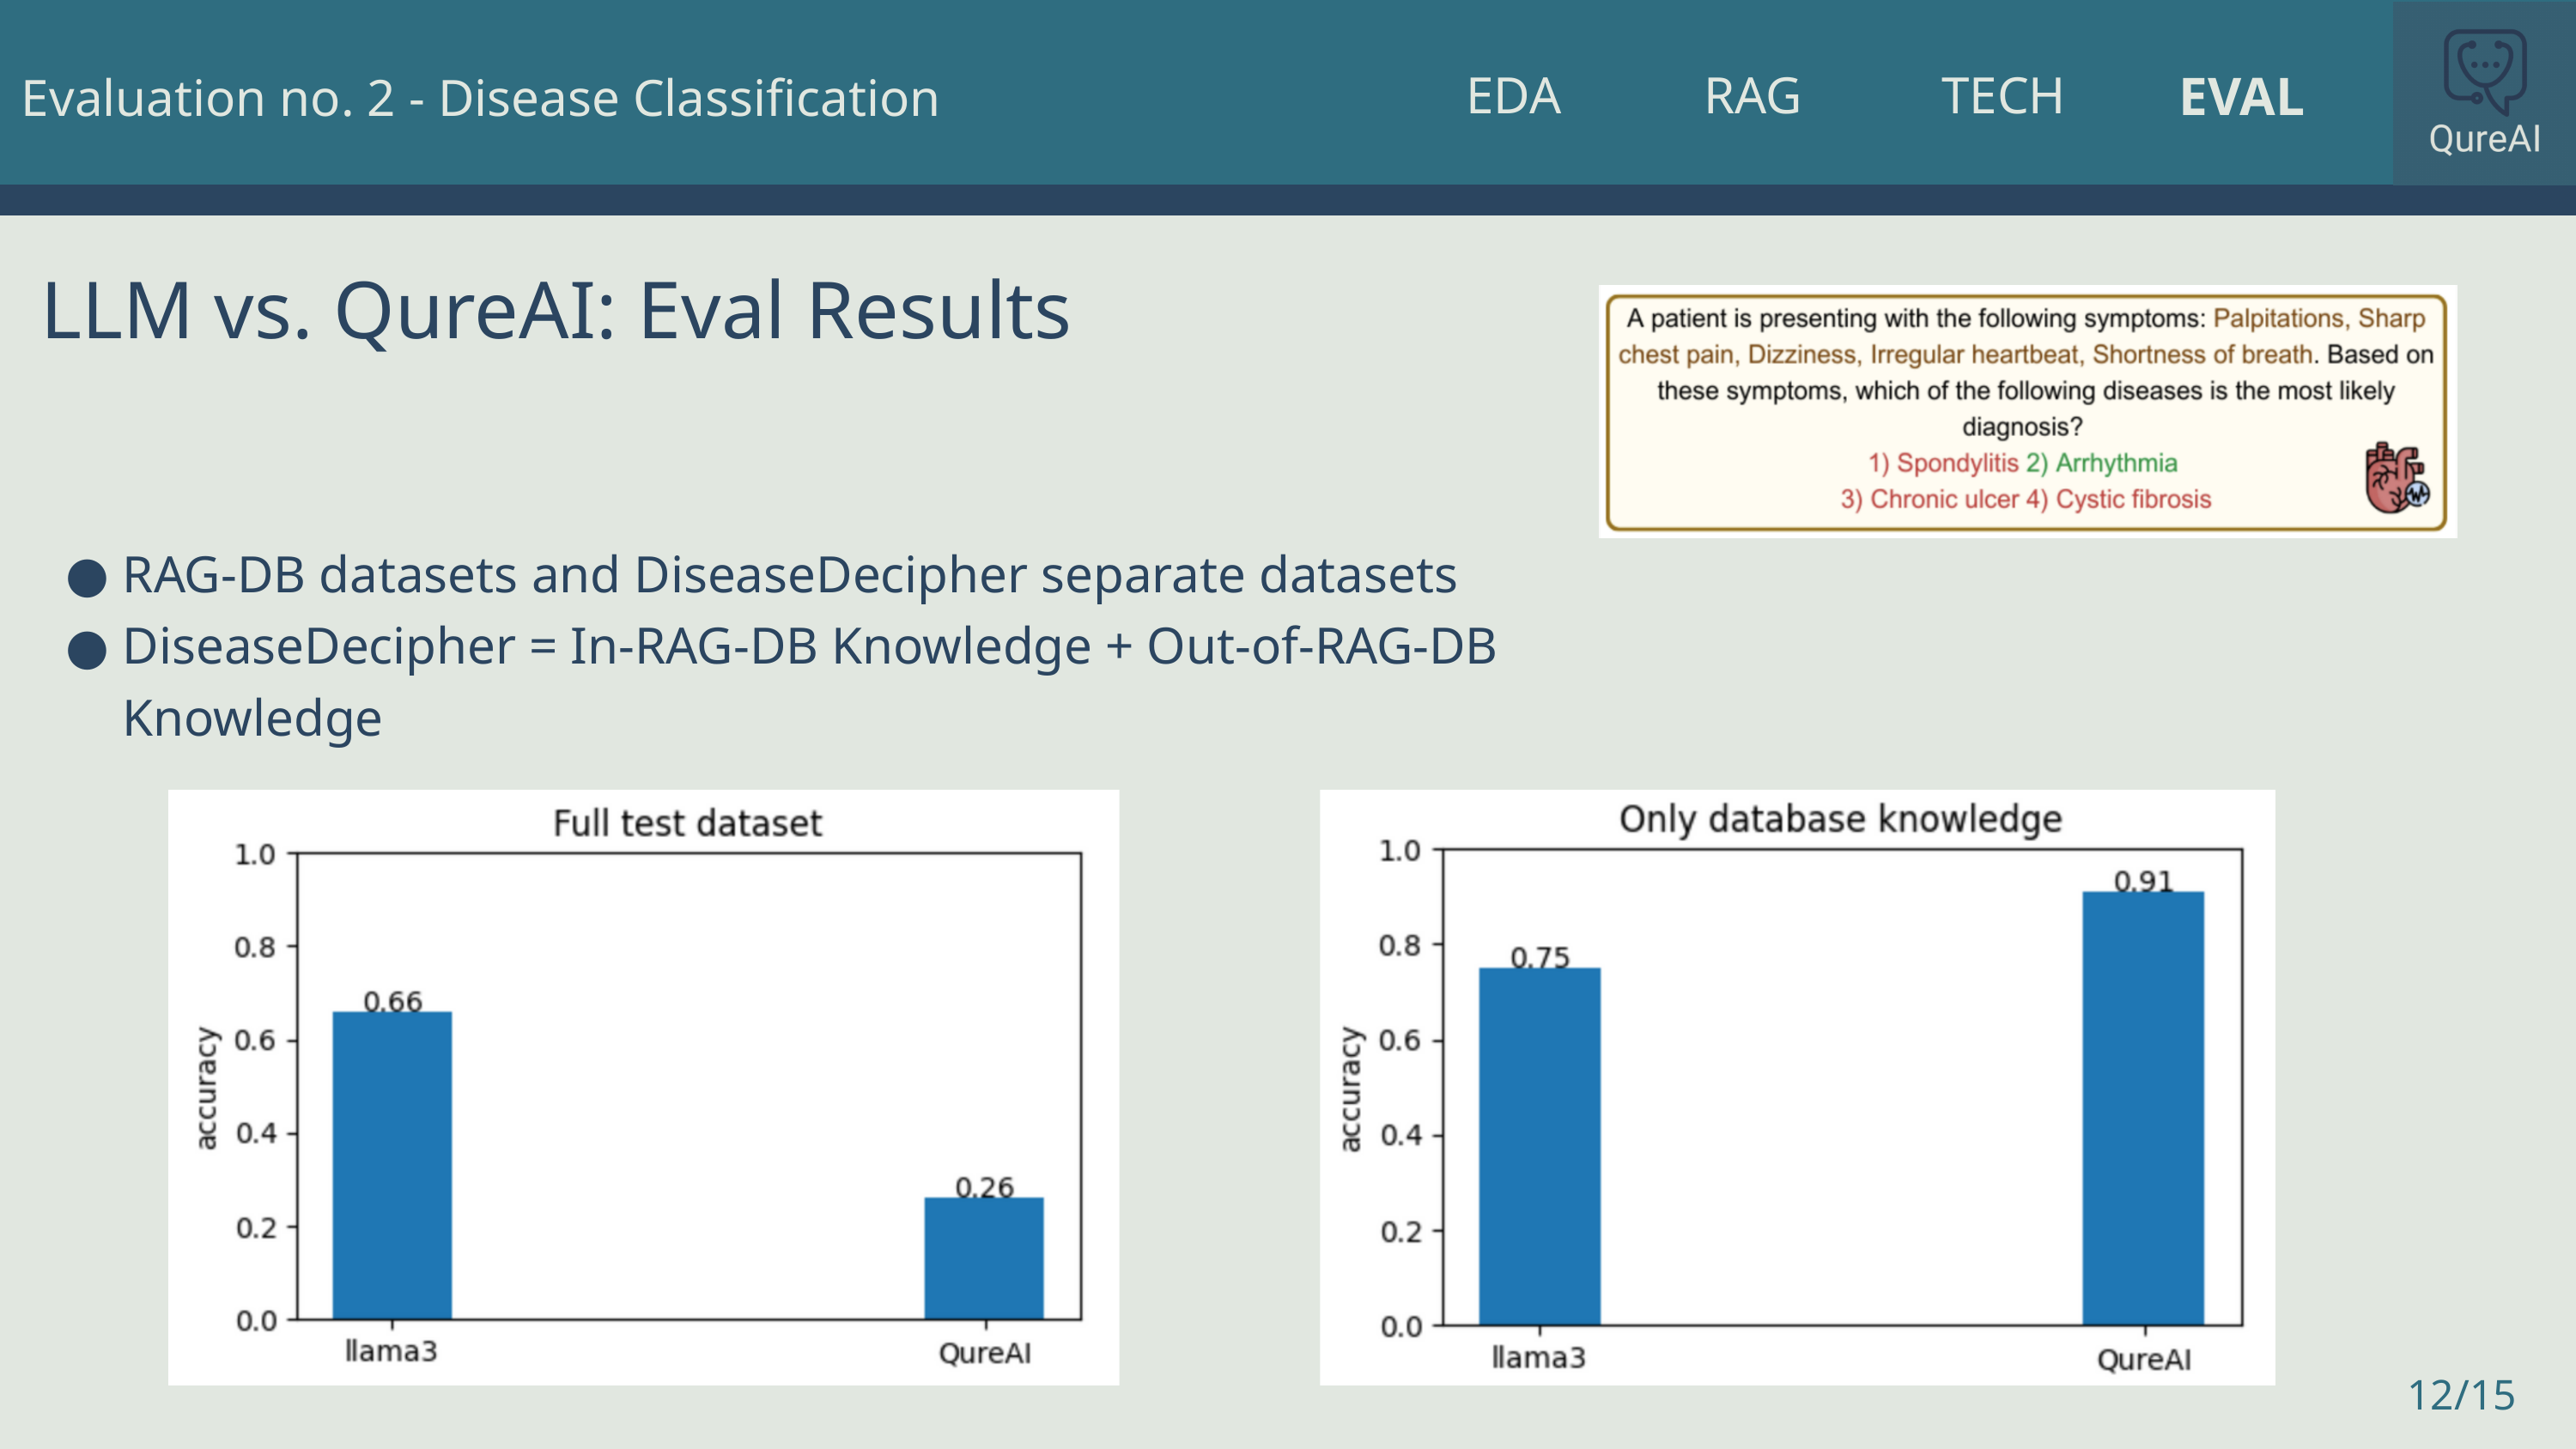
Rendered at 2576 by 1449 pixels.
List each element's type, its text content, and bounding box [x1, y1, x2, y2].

text_box [1320, 790, 2275, 1385]
text_box [168, 790, 1120, 1385]
text_box TECH [1941, 186, 2139, 196]
picture [2393, 2, 2576, 185]
text_box [0, 185, 2576, 215]
slide_number ‹#›/15 [2229, 1371, 2530, 1422]
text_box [21, 4, 2390, 177]
text_box [0, 215, 2576, 1449]
picture [1599, 284, 2458, 538]
text_box RAG-DB datasets and DiseaseDecipher separate datasets DiseaseDecipher = In-RAG-DB Knowledge + Out-of-RAG-DB Knowledge [58, 530, 1761, 747]
text_box LLM vs. QureAI: Eval Results [40, 240, 1162, 355]
